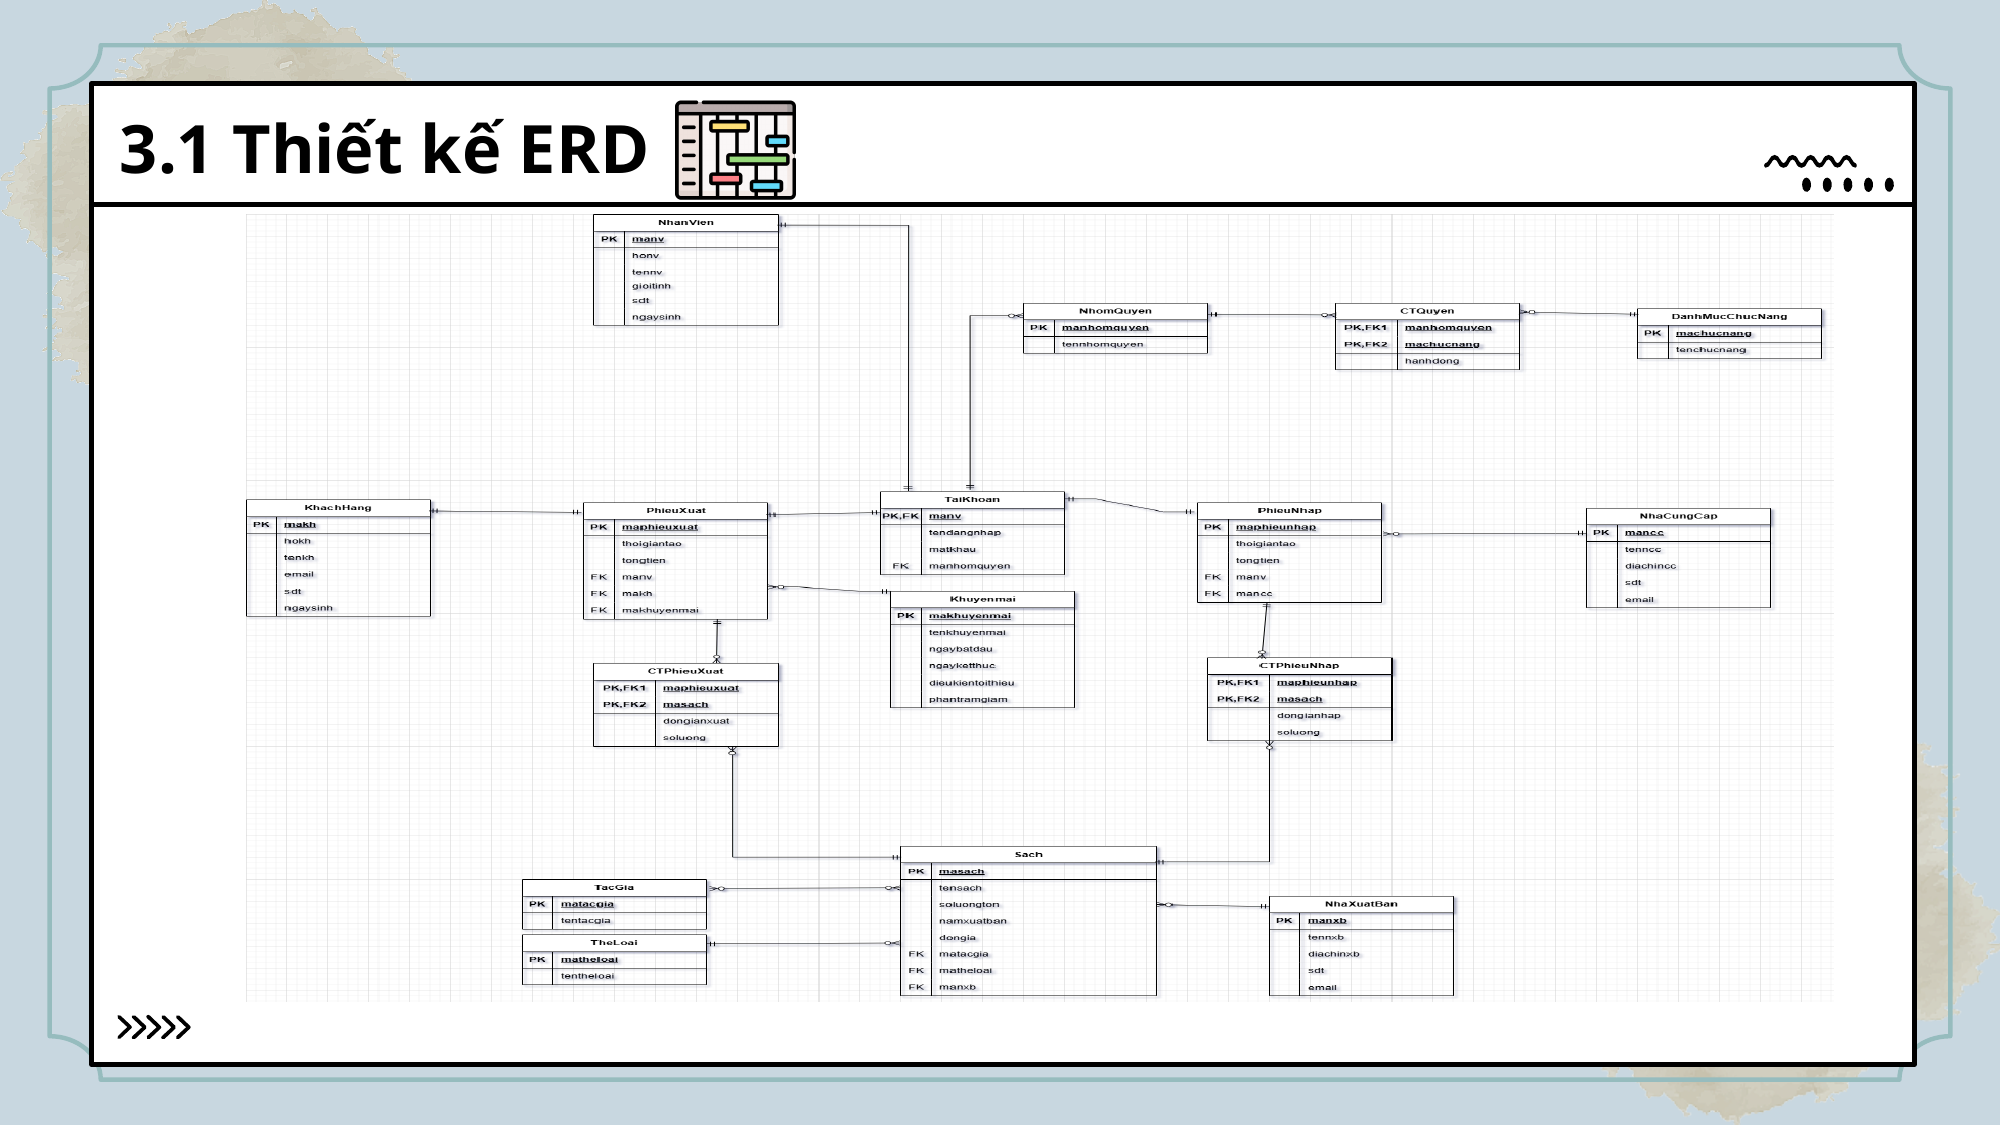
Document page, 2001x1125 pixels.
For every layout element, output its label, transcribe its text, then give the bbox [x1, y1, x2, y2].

picture [246, 214, 1834, 1003]
text_box 3.1 Thiết kế ERD [76, 104, 86, 203]
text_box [91, 83, 1915, 1065]
picture [674, 89, 797, 211]
